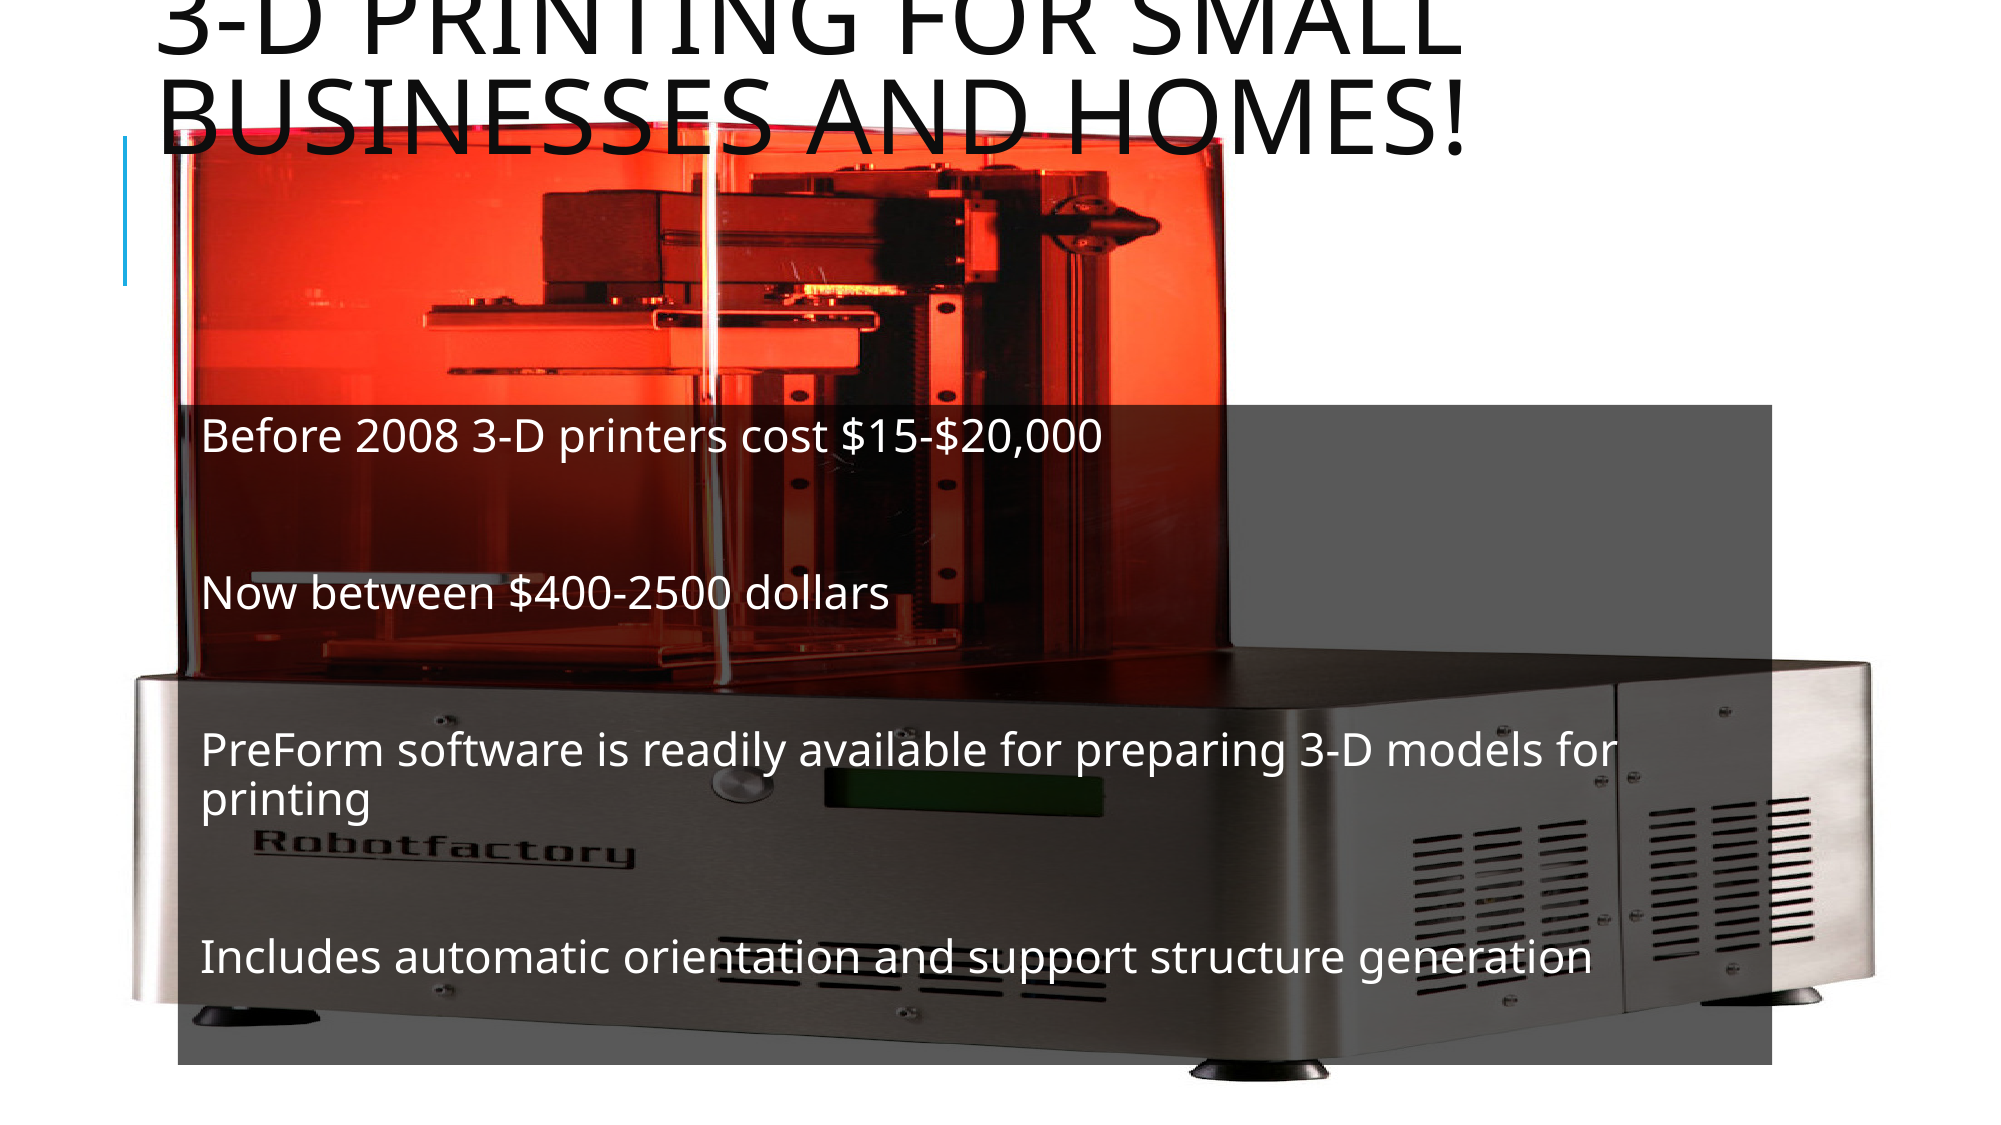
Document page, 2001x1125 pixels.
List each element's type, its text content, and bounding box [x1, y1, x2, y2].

list Before 2008 3-D printers cost $15-$20,000 Now between $400-2500 dollars PreForm software is readily available for preparing 3-D models for printing Includes automatic orientation and support structure generation [177, 404, 1773, 1065]
title 3-D printing for small businesses and homes! [139, 0, 1865, 183]
picture [0, 0, 2001, 1125]
